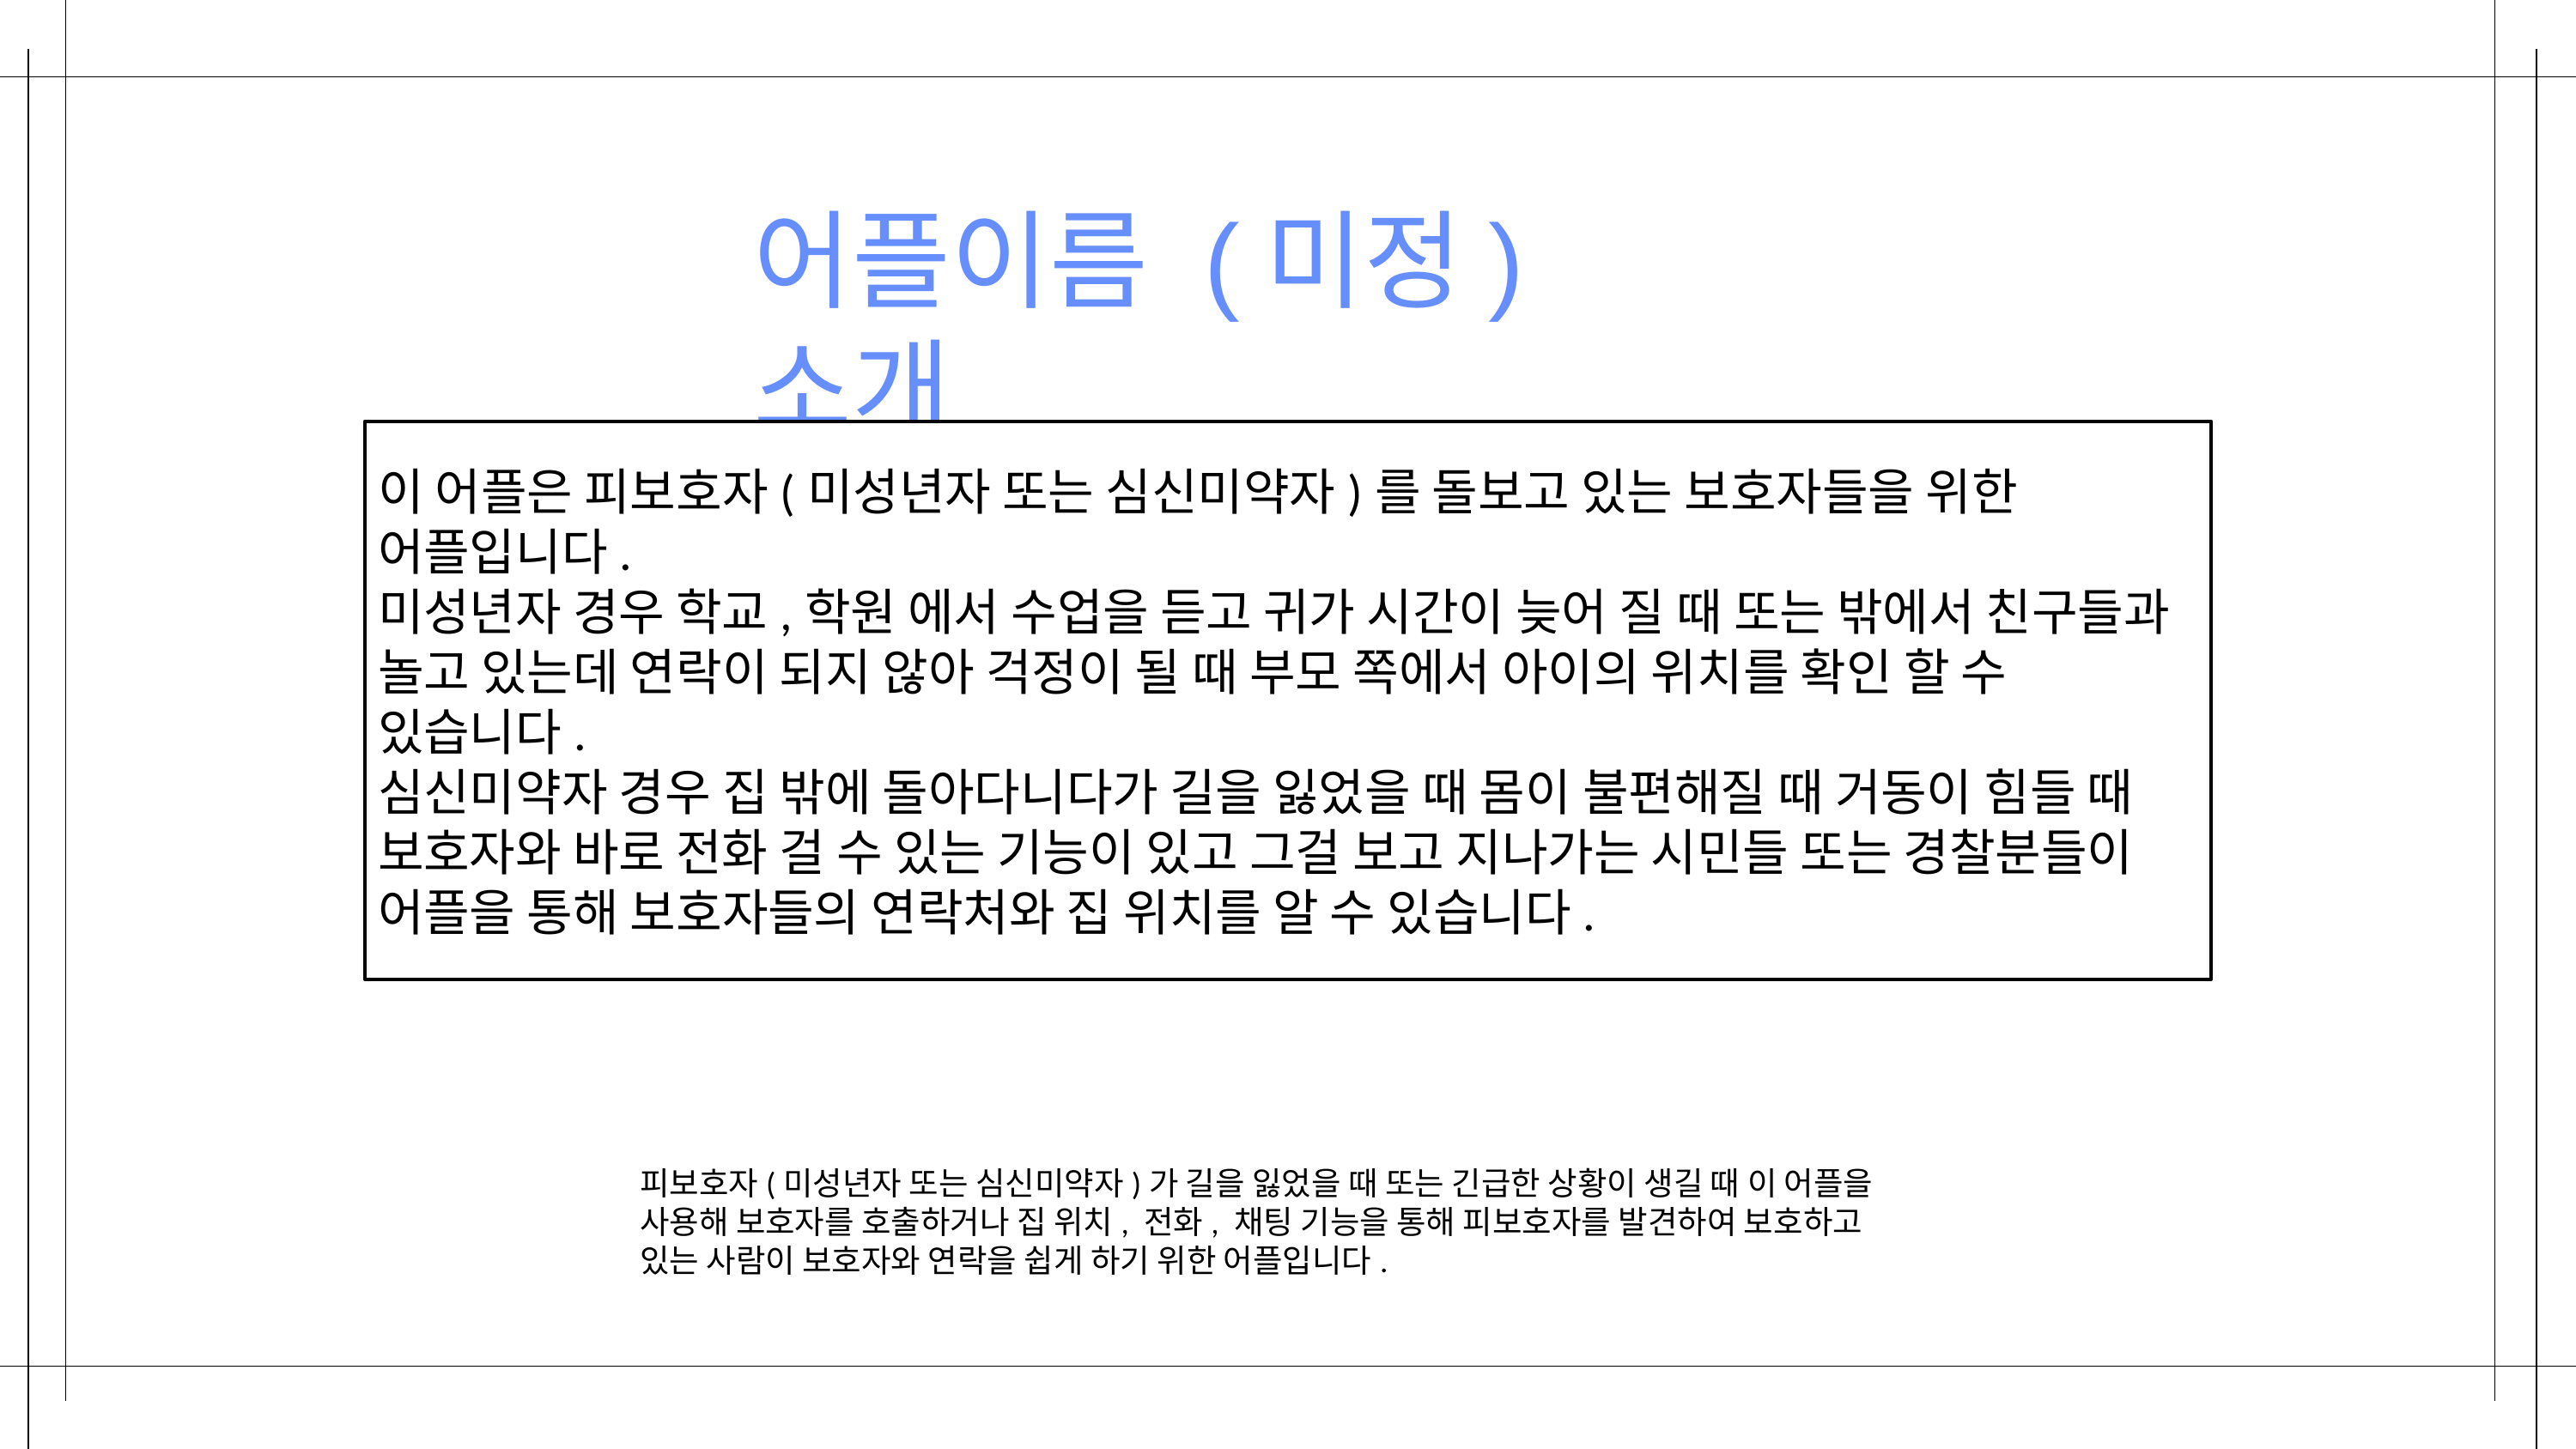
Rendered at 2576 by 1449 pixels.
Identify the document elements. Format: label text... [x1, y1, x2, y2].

text_box 어플이름 (미정) 소개 [740, 185, 1759, 421]
text_box 이 어플은 피보호자(미성년자 또는 심신미약자)를 돌보고 있는 보호자들을 위한 어플입니다. 미성년자 경우 학교,학원 에서 수업을 듣고 귀가 시간이 늦어 질 때 또는 밖에서 친구들과 놀고 있는데 연락이 되지 않아 걱정이 될 때 부모 쪽에서 아이의 위치를 확인 할 수 있습니다. 심신미약자 경우 집 밖에 돌아다니다가 길을 잃었을 때 몸이 불편해질 때 거동이 힘들 때 보호자와 바로 전화 걸 수 있는 기능이 있고 그걸 보고 지나가는 시민들 또는 경찰분들이 어플을 통해 보호자들의 연락처와 집 위치를 알 수 있습니다. [365, 421, 2211, 979]
text_box 피보호자(미성년자 또는 심신미약자)가 길을 잃었을 때 또는 긴급한 상황이 생길 때 이 어플을 사용해 보호자를 호출하거나 집 위치, 전화, 채팅 기능을 통해 피보호자를 발견하여 보호하고 있는 사람이 보호자와 연락을 쉽게 하기 위한 어플입니다. [627, 1156, 1905, 1286]
